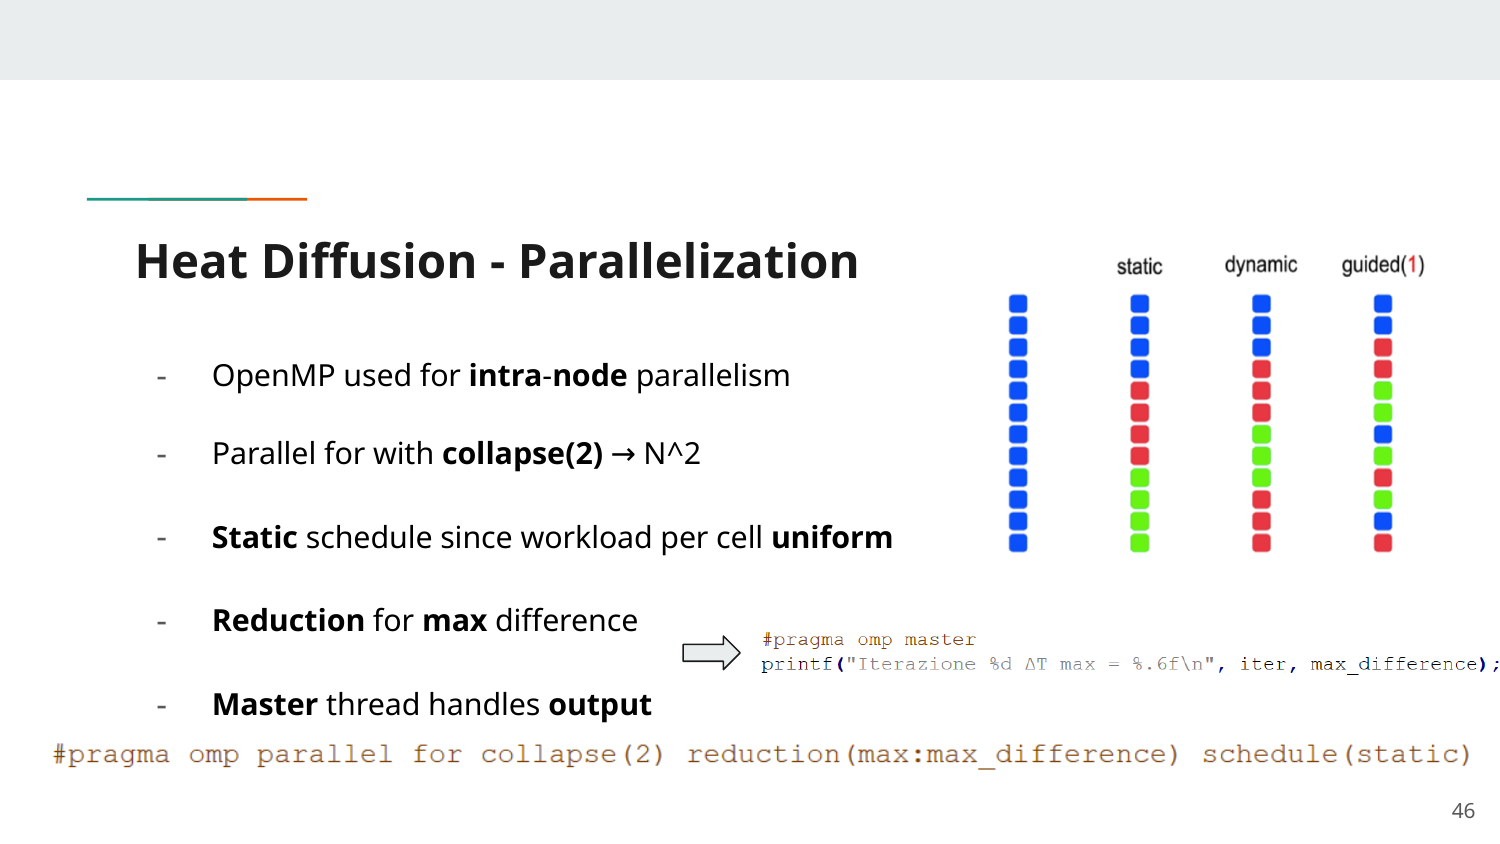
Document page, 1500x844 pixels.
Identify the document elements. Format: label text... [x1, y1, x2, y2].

text_box [683, 636, 741, 670]
picture [982, 240, 1441, 574]
slide_number ‹#› [1400, 798, 1491, 844]
title Heat Diffusion - Parallelization [119, 216, 1381, 305]
list OpenMP used for intra-node parallelism Parallel for with collapse(2) → N^2 Static schedule since workload per cell uniform Reduction for max difference Master thread handles output [119, 335, 1381, 730]
picture [749, 623, 1500, 683]
picture [40, 731, 1491, 792]
